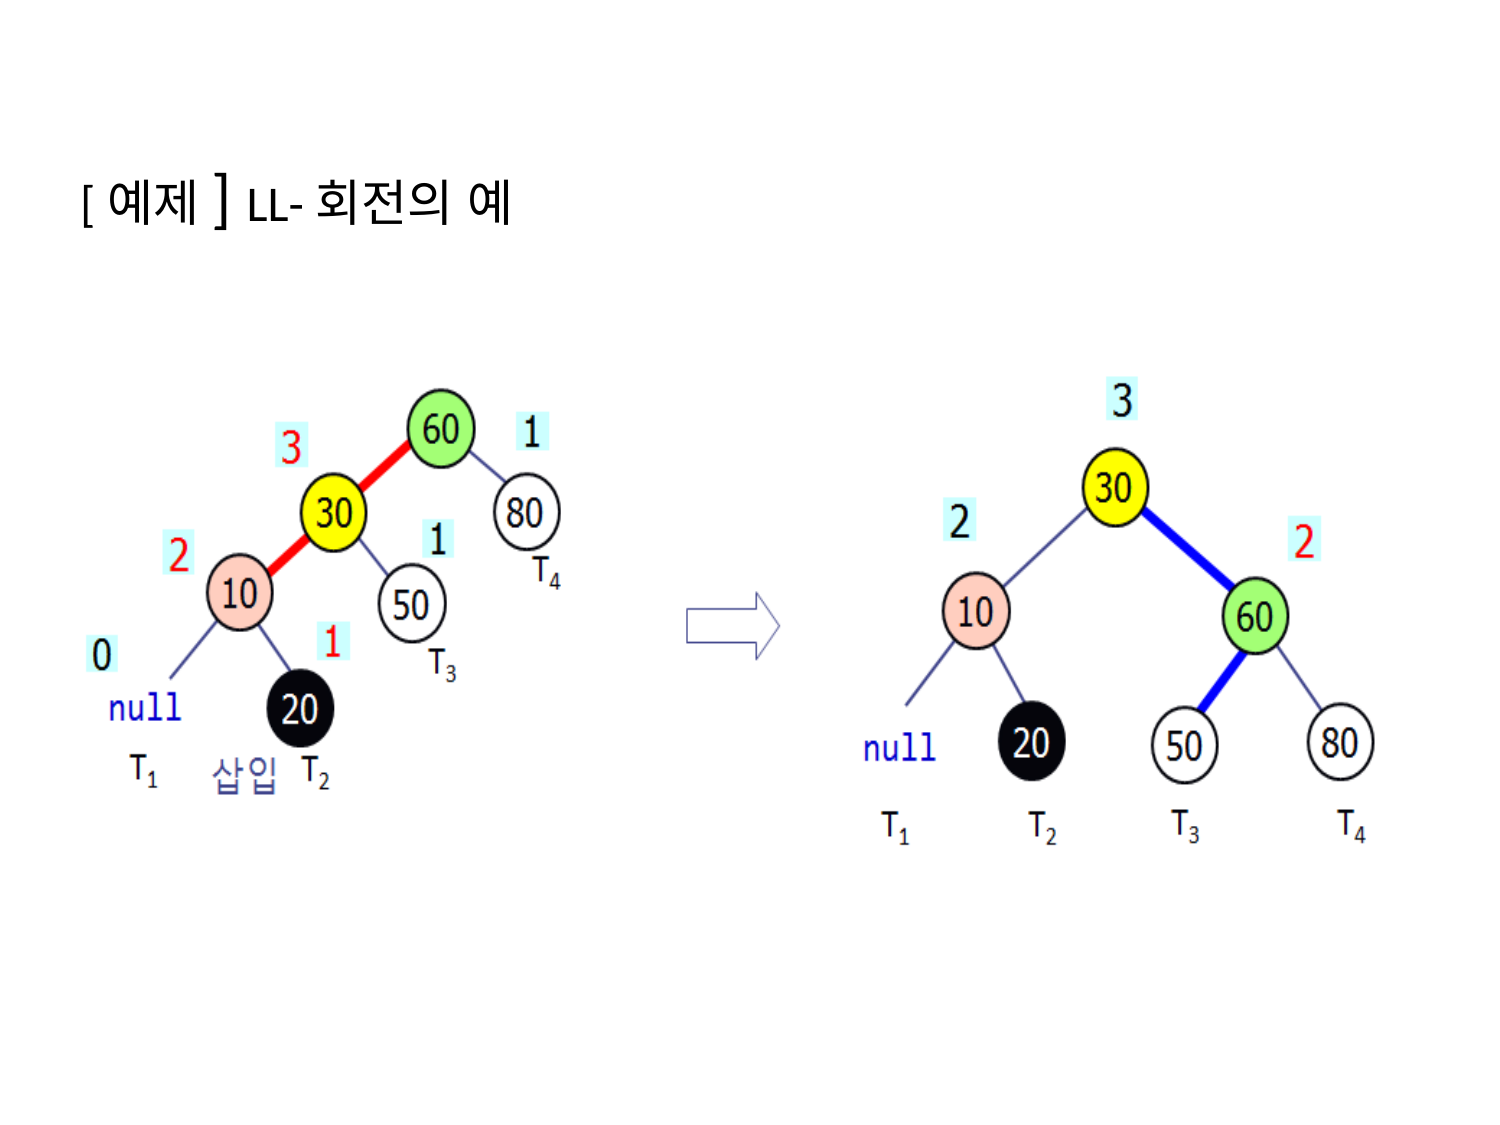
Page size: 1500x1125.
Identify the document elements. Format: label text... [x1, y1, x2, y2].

picture [69, 355, 1392, 872]
text_box [예제] LL-회전의 예 [65, 147, 529, 243]
